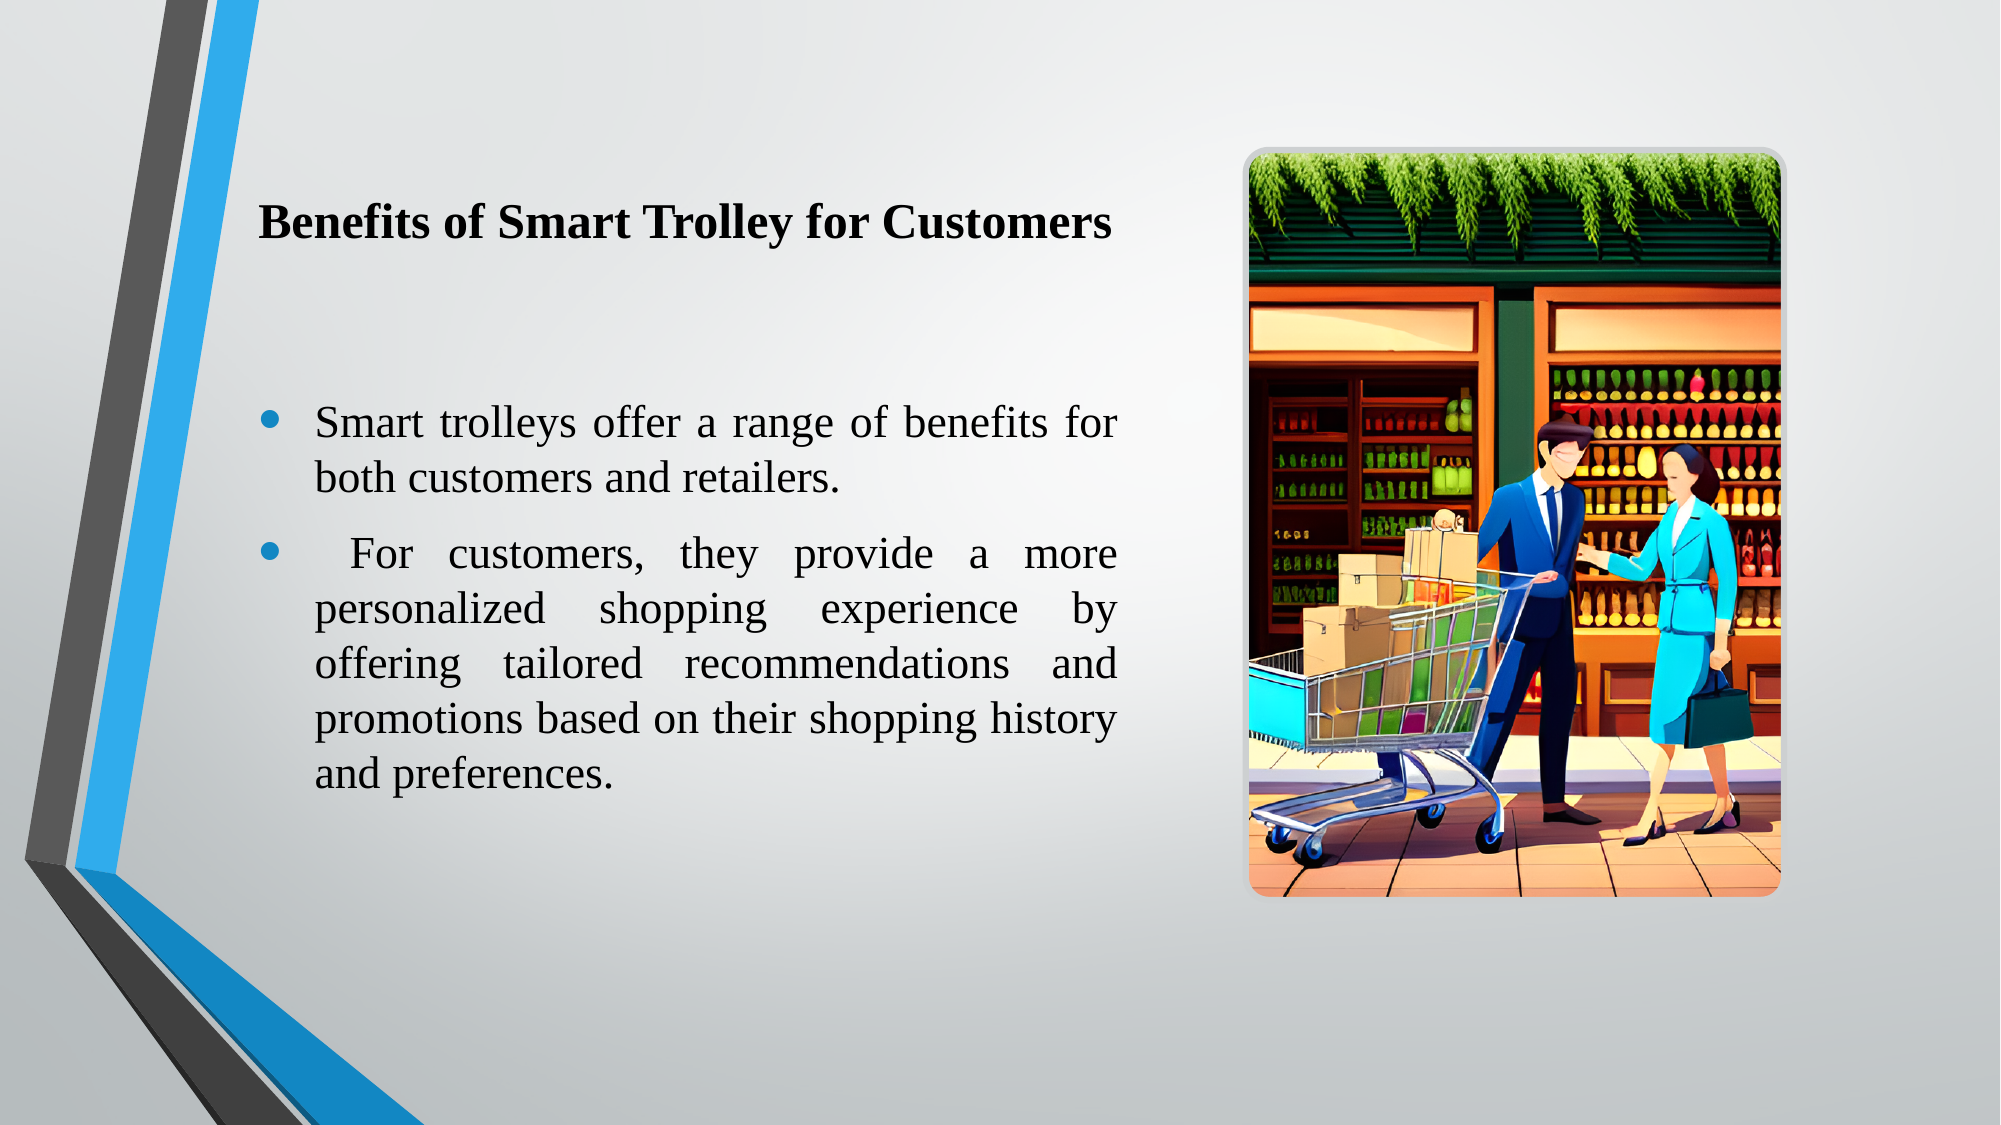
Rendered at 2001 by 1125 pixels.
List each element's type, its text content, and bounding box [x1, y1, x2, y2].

picture [1245, 149, 1785, 901]
title Benefits of Smart Trolley for Customers [243, 149, 1134, 257]
list Smart trolleys offer a range of benefits for both customers and retailers. For customers, they provide a more personalized shopping experience by offering tailored recommendations and promotions based on their shopping history and preferences. [243, 289, 1134, 900]
